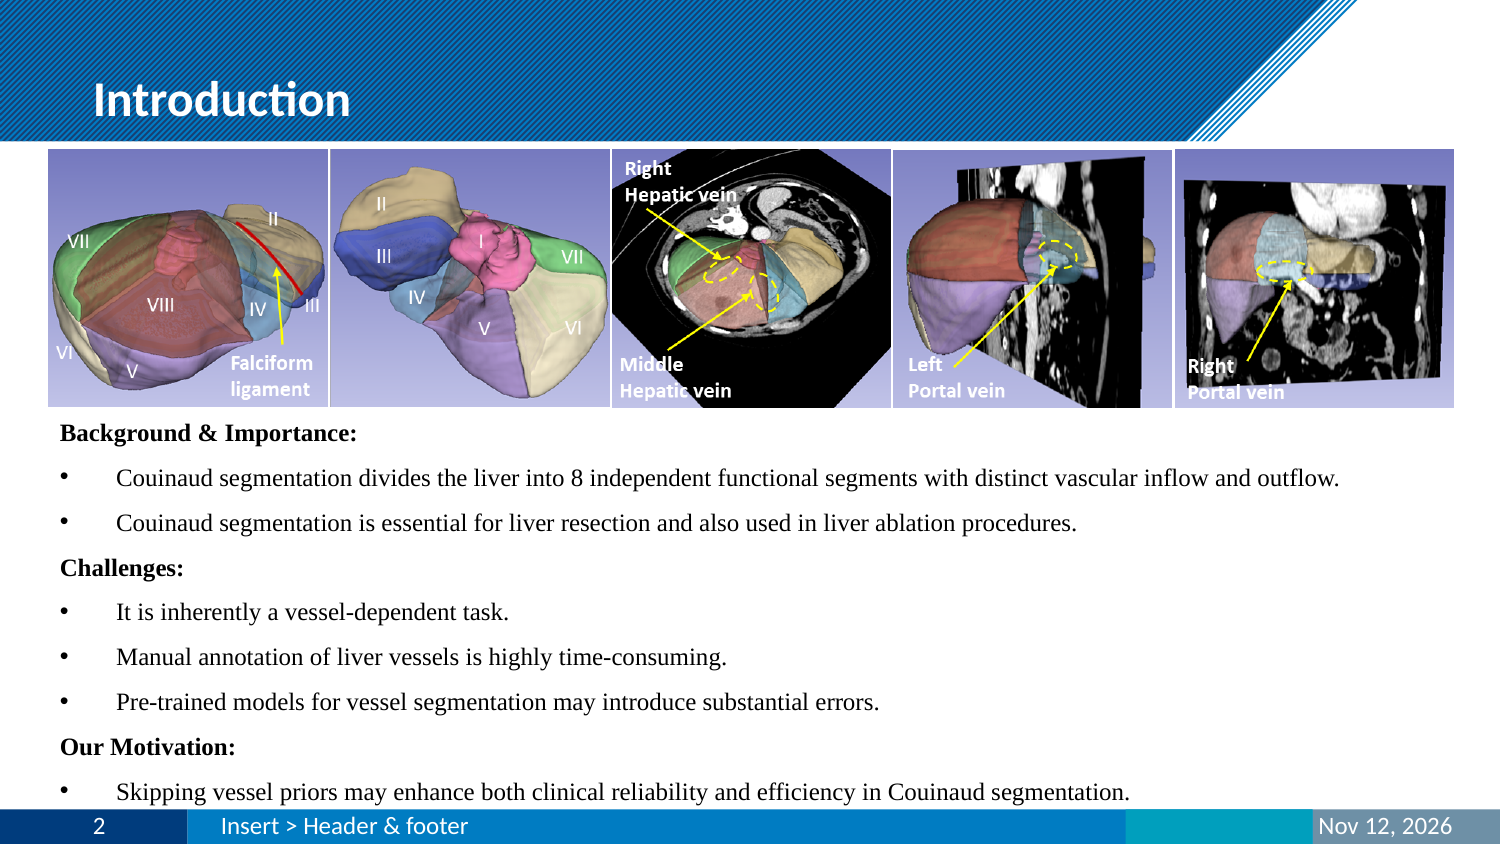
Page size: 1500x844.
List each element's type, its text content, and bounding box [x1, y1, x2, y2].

title Introduction [92, 0, 1180, 141]
text_box Background & Importance: Couinaud segmentation divides the liver into 8 independent functional segments with distinct vascular inflow and outflow. Couinaud segmentation is essential for liver resection and also used in liver ablation procedures. Challenges: It is inherently a vessel-dependent task. Manual annotation of liver vessels is highly time-consuming. Pre-trained models for vessel segmentation may introduce substantial errors. Our Motivation: Skipping vessel priors may enhance both clinical reliability and efficiency in Couinaud segmentation. [45, 426, 1404, 843]
picture [0, 0, 1500, 809]
slide_number 16-Sep-25 [1312, 806, 1454, 844]
